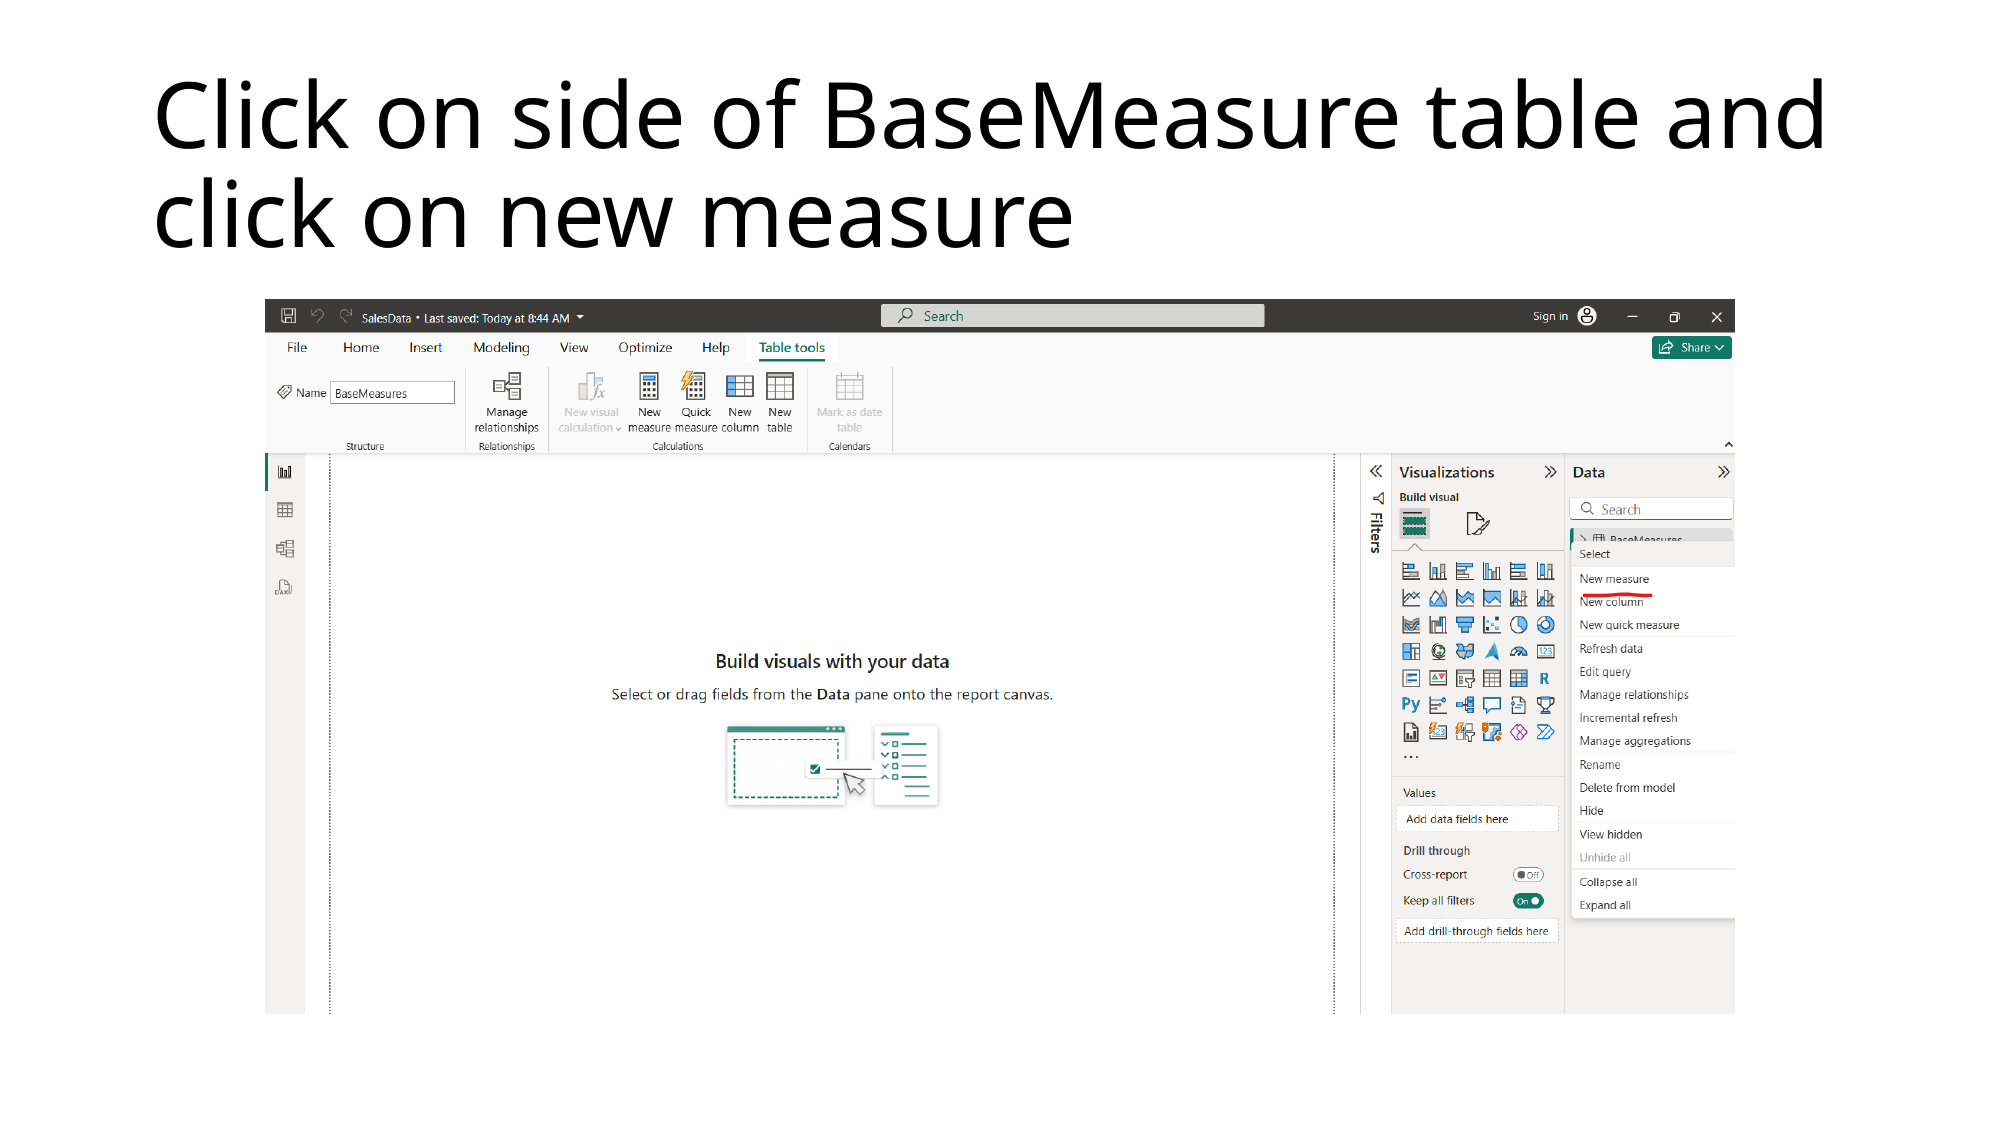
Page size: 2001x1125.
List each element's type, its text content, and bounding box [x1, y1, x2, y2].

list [265, 299, 1735, 1014]
title Click on side of BaseMeasure table and click on new measure [137, 59, 1863, 278]
